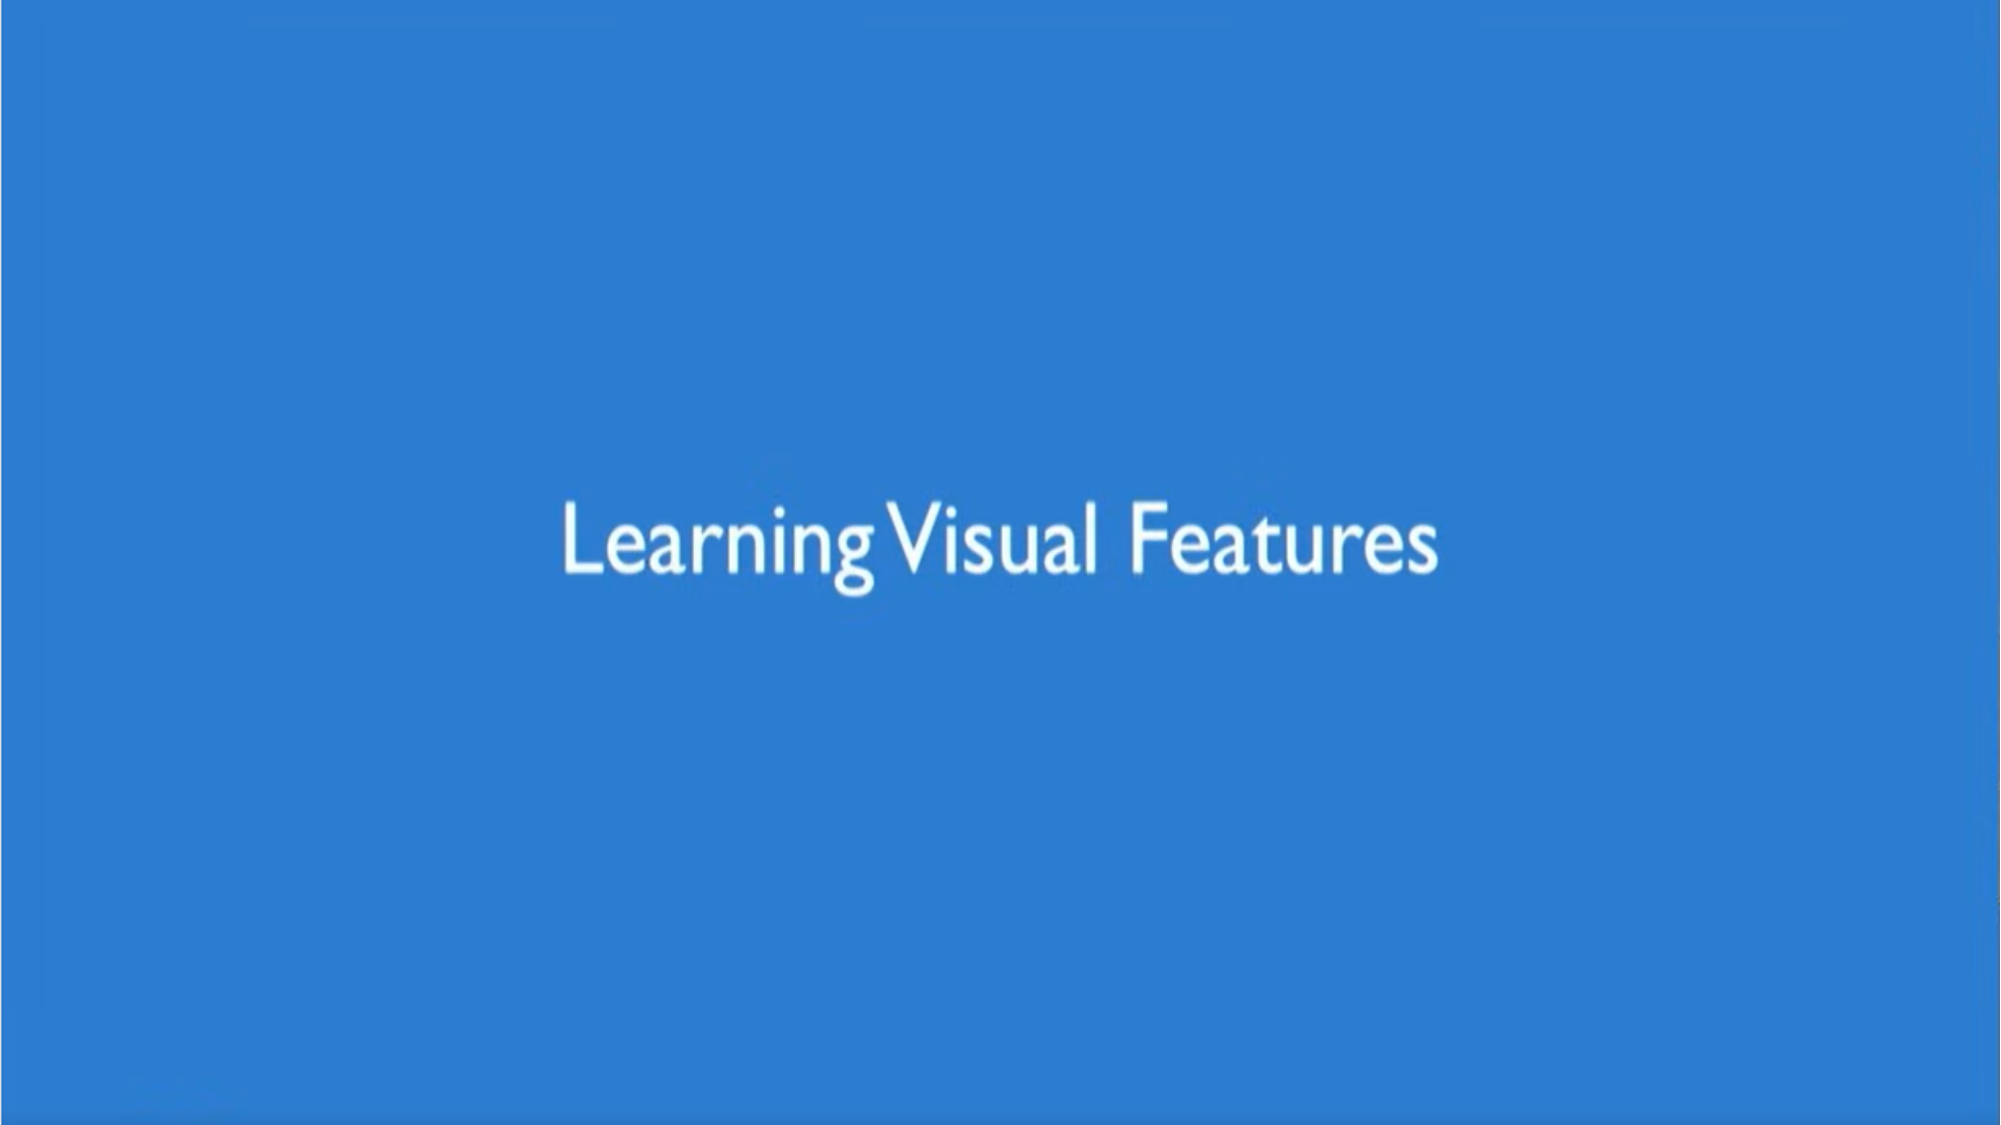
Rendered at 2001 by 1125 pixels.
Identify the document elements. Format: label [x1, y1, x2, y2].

list [0, 0, 2000, 1125]
